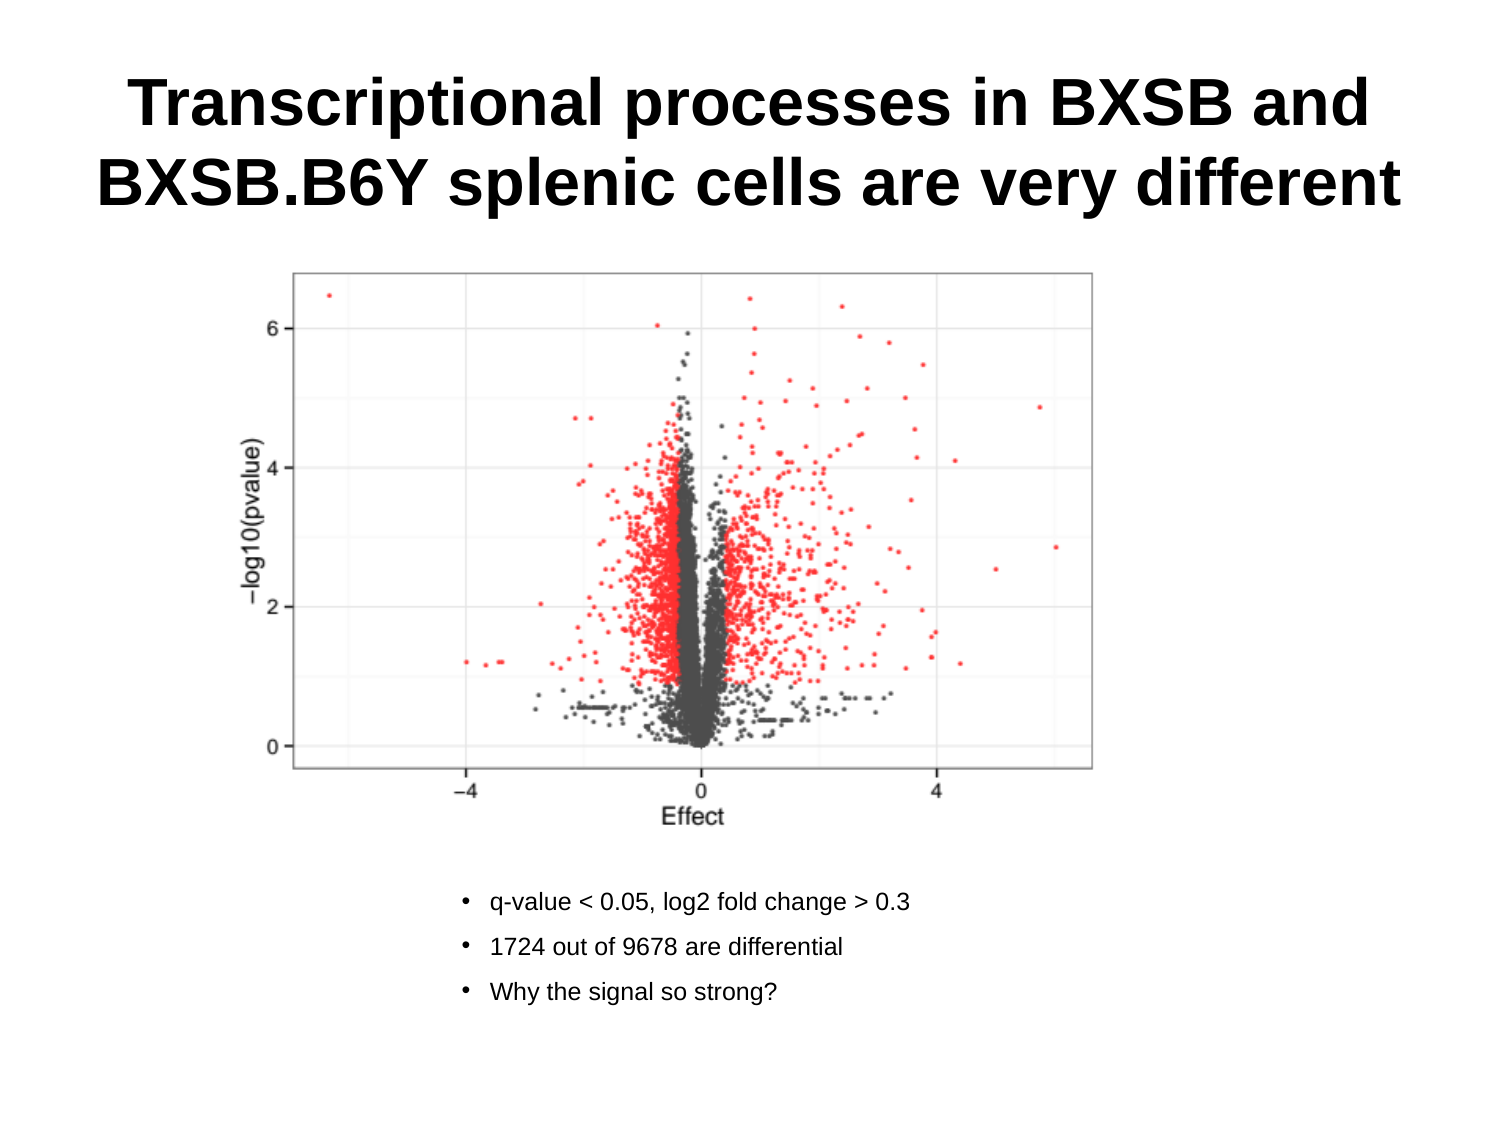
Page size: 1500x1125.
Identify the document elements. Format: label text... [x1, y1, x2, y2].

title Transcriptional processes in BXSB and BXSB.B6Y splenic cells are very different [75, 45, 1425, 233]
text_box q-value < 0.05, log2 fold change > 0.3 1724 out of 9678 are differential Why the signal so strong? [446, 863, 1016, 1058]
picture [219, 243, 1120, 844]
